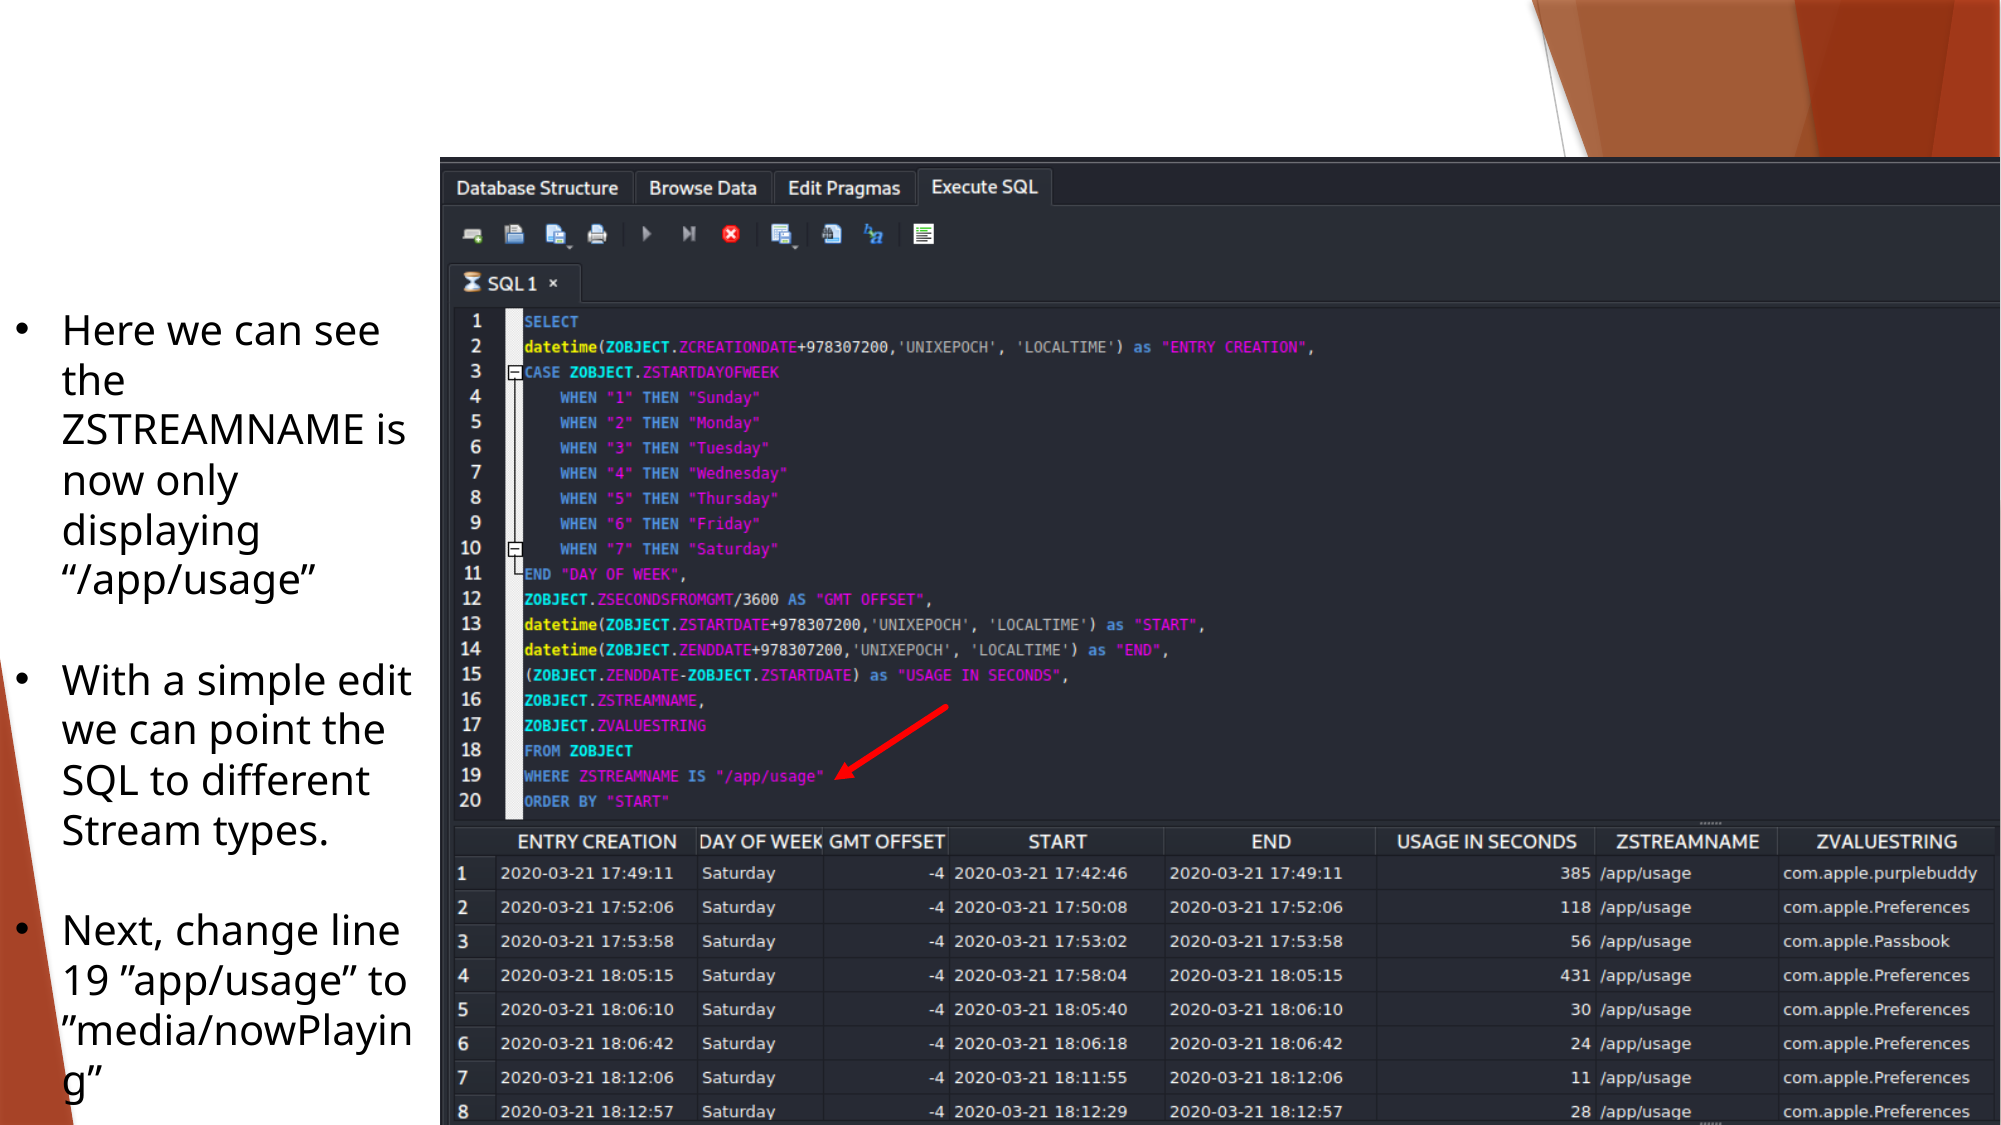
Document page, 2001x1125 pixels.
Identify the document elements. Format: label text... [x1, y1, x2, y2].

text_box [833, 706, 947, 781]
text_box Here we can see the ZSTREAMNAME is now only displaying “/app/usage” With a simple edit we can point the SQL to different Stream types. Next, change line 19 ”app/usage” to ”media/nowPlaying” [0, 295, 435, 1111]
picture [440, 157, 2001, 1125]
